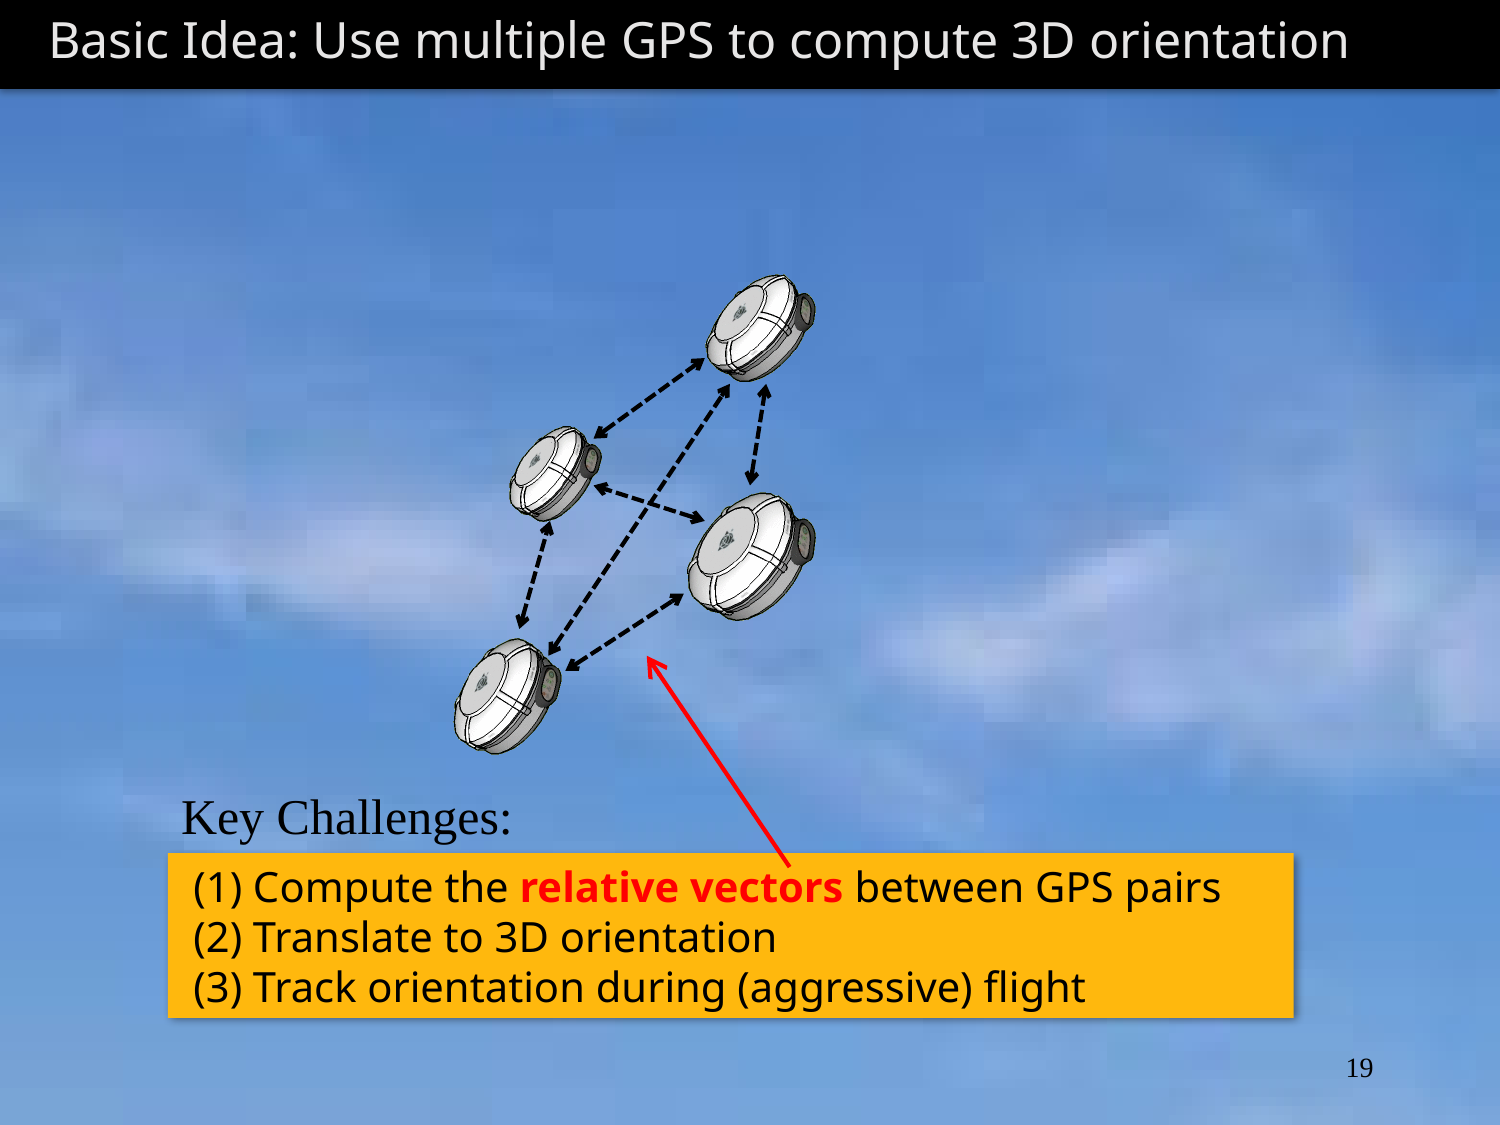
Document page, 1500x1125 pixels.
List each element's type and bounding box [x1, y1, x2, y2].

text_box [0, 0, 1500, 90]
text_box [612, 689, 825, 834]
picture [0, 90, 1500, 1125]
text_box [519, 357, 767, 672]
